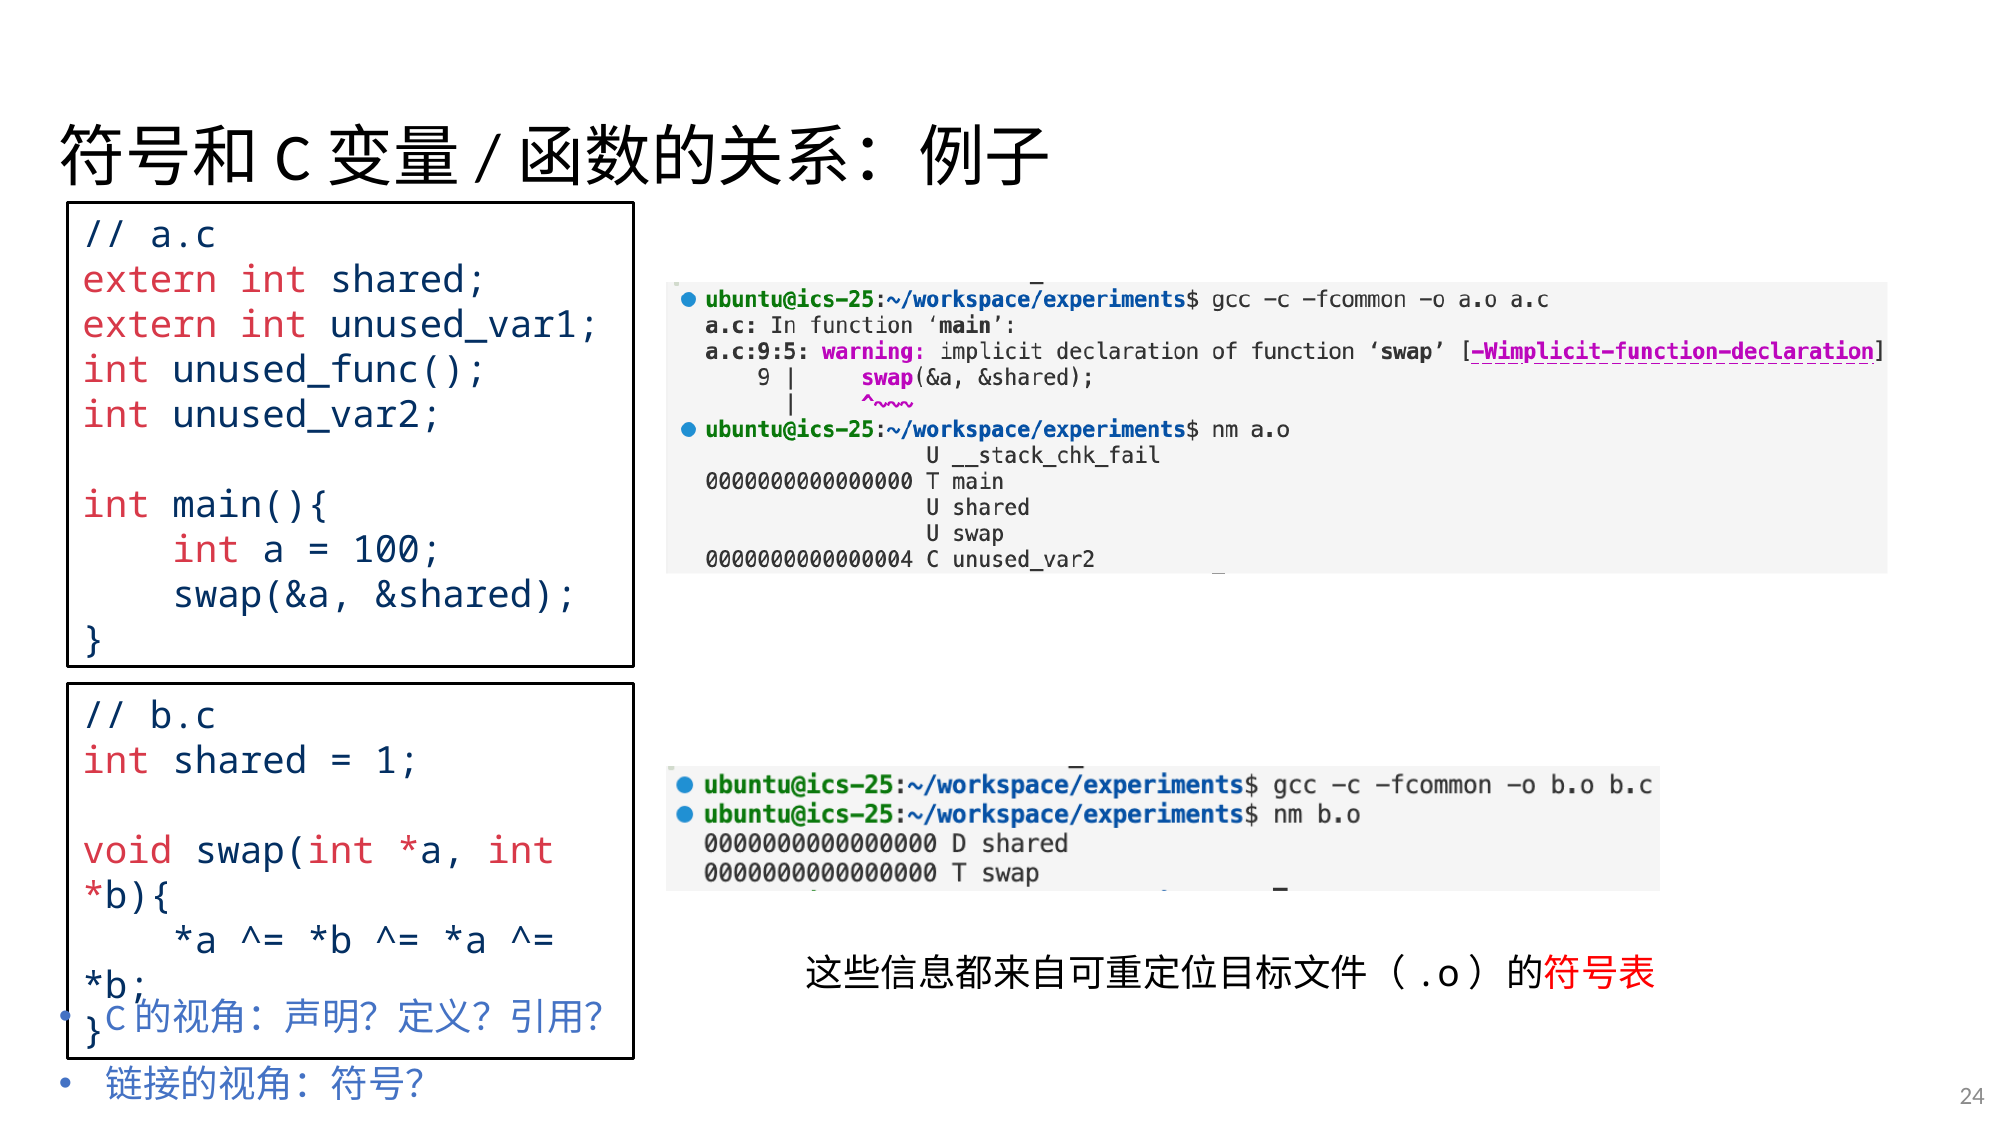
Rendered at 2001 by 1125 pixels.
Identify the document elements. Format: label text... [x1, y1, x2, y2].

picture [666, 282, 1888, 574]
text_box // b.c int shared = 1; void swap(int *a, int *b){ *a ^= *b ^= *a ^= *b; } [67, 683, 634, 963]
text_box C的视角：声明？定义？引用？ 链接的视角：符号？ [44, 963, 768, 1113]
picture [666, 766, 1661, 892]
text_box // a.c extern int shared; extern int unused_var1; int unused_func(); int unused_var2; int main(){ int a = 100; swap(&a, &shared); } [67, 202, 634, 667]
text_box 符号和C变量/函数的关系：例子 [44, 106, 1094, 201]
slide_number 24 [1550, 1065, 2000, 1125]
text_box 这些信息都来自可重定位目标文件（.o）的符号表 [791, 941, 1713, 1002]
